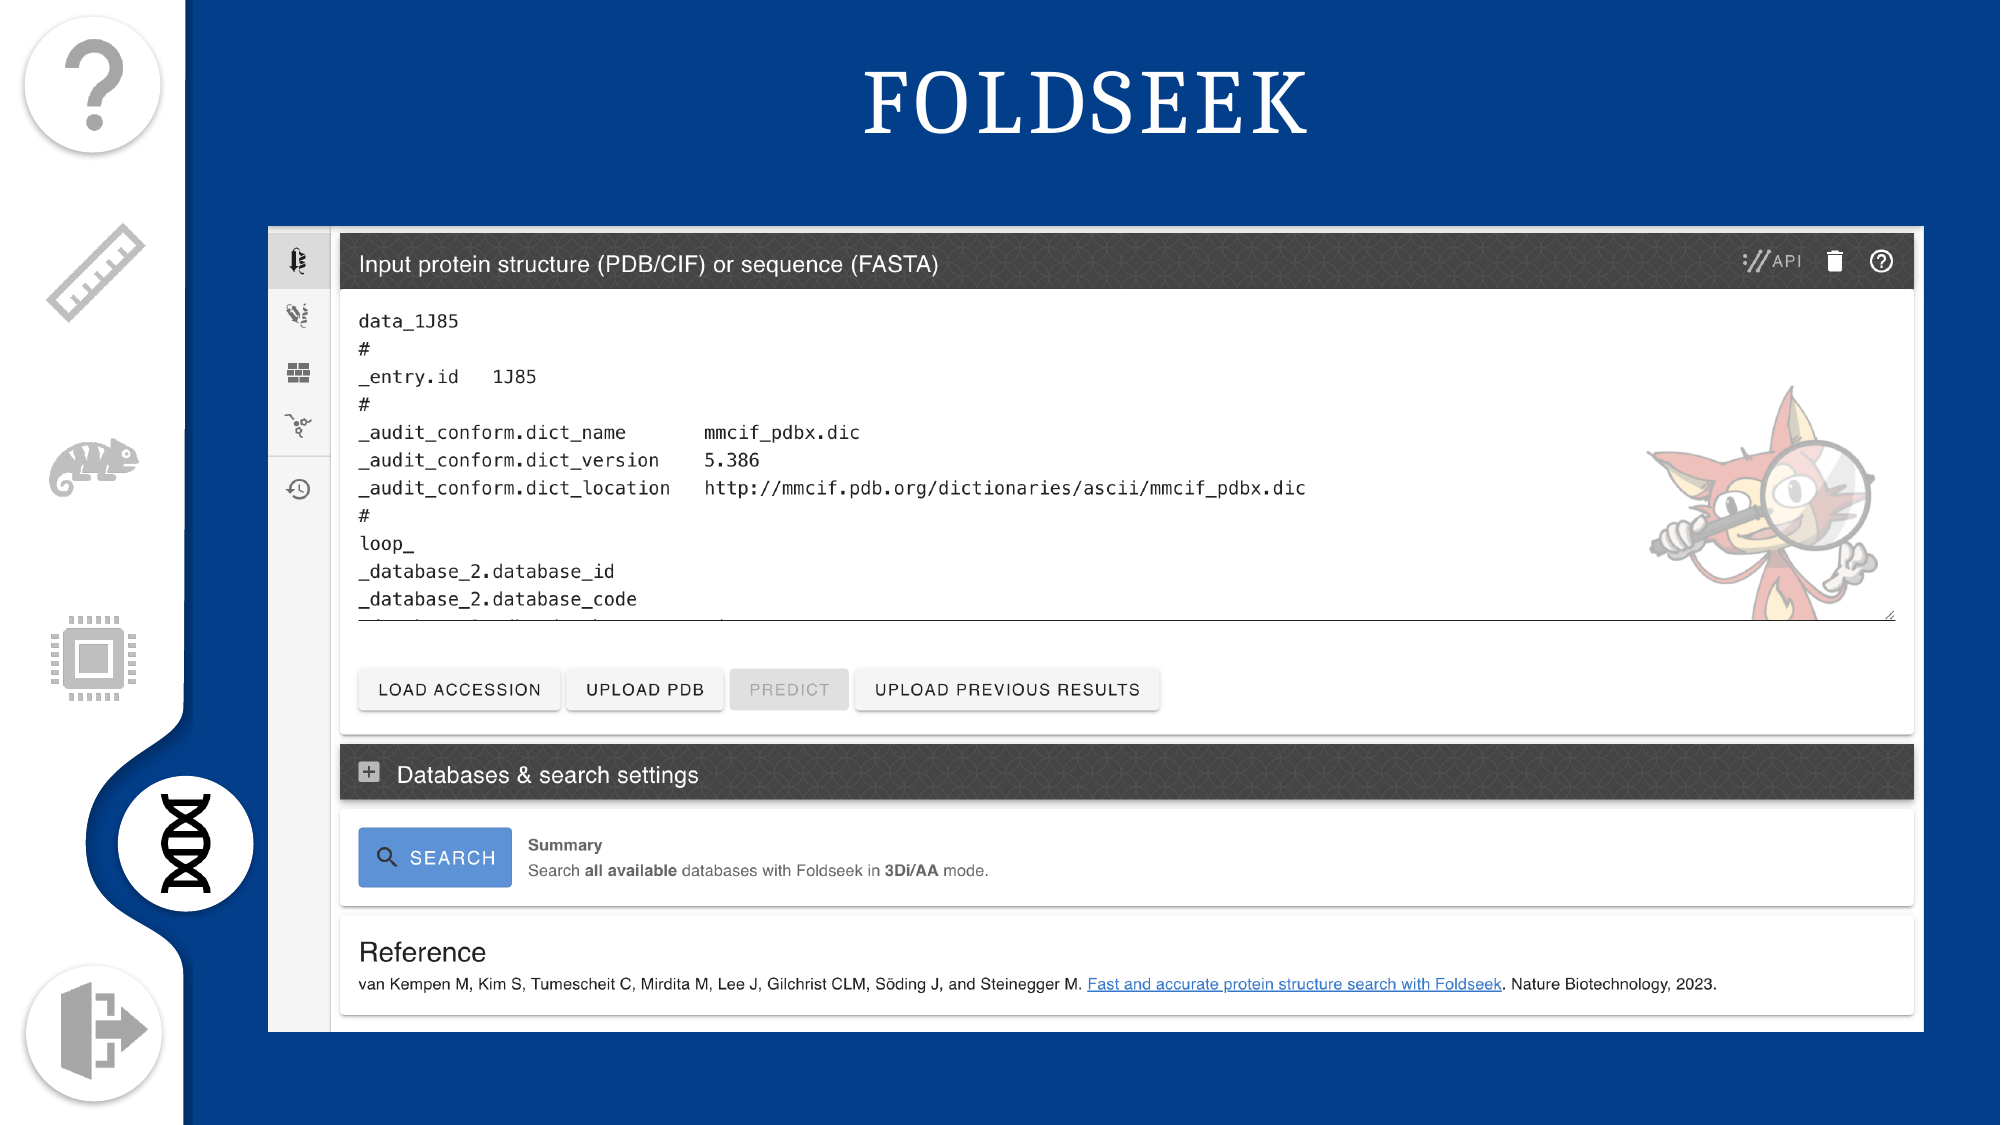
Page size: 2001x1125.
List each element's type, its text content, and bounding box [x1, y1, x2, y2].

picture [42, 219, 150, 327]
text_box [0, 0, 187, 1125]
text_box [24, 16, 161, 153]
picture [39, 410, 147, 518]
text_box FOLDSEEK [185, 3, 1986, 191]
picture [39, 605, 147, 712]
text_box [117, 775, 254, 912]
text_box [25, 965, 163, 1102]
picture [268, 225, 1924, 1032]
